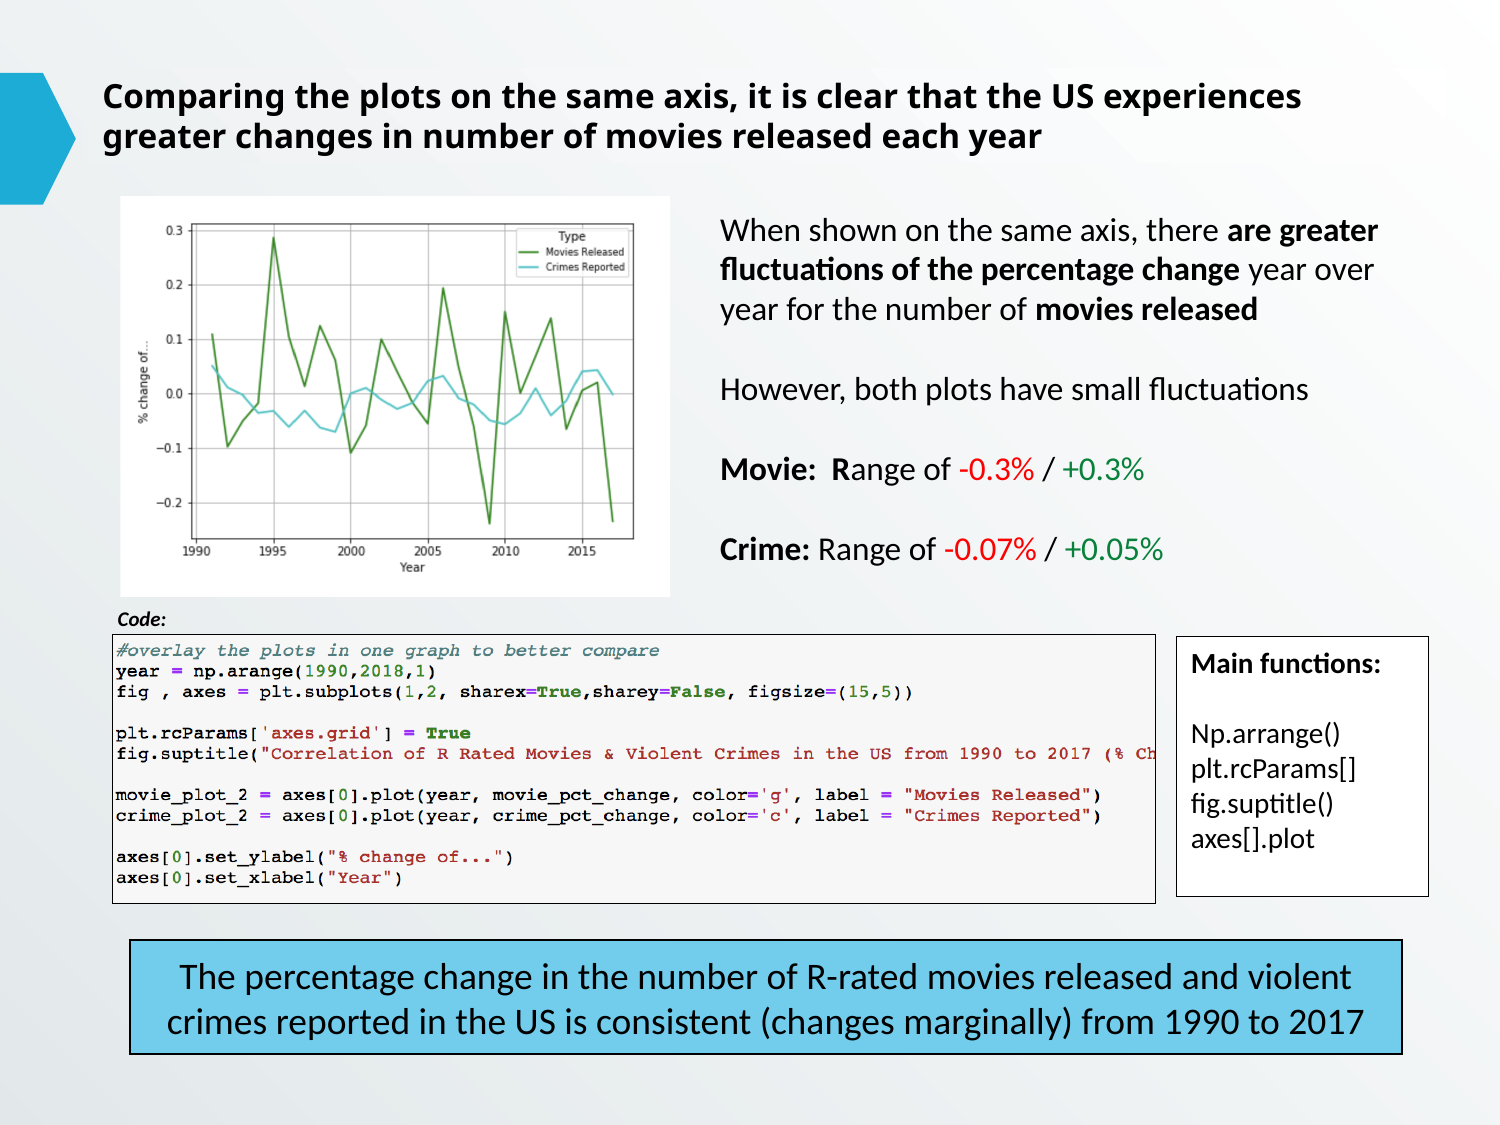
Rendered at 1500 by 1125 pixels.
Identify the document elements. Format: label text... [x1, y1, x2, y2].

text_box Code: [102, 598, 853, 638]
text_box The percentage change in the number of R-rated movies released and violent crimes reported in the US is consistent (changes marginally) from 1990 to 2017 [129, 939, 1403, 1055]
text_box Main functions: Np.arrange() plt.rcParams[] fig.suptitle() axes[].plot [1176, 636, 1429, 897]
text_box Comparing the plots on the same axis, it is clear that the US experiences greater changes in number of movies released each year [87, 68, 1446, 163]
text_box When shown on the same axis, there are greater fluctuations of the percentage change year over year for the number of movies released However, both plots have small fluctuations Movie: Range of -0.3% / +0.3% Crime: Range of -0.07% / +0.05% [705, 200, 1446, 575]
picture [120, 196, 671, 597]
picture [112, 634, 1156, 904]
